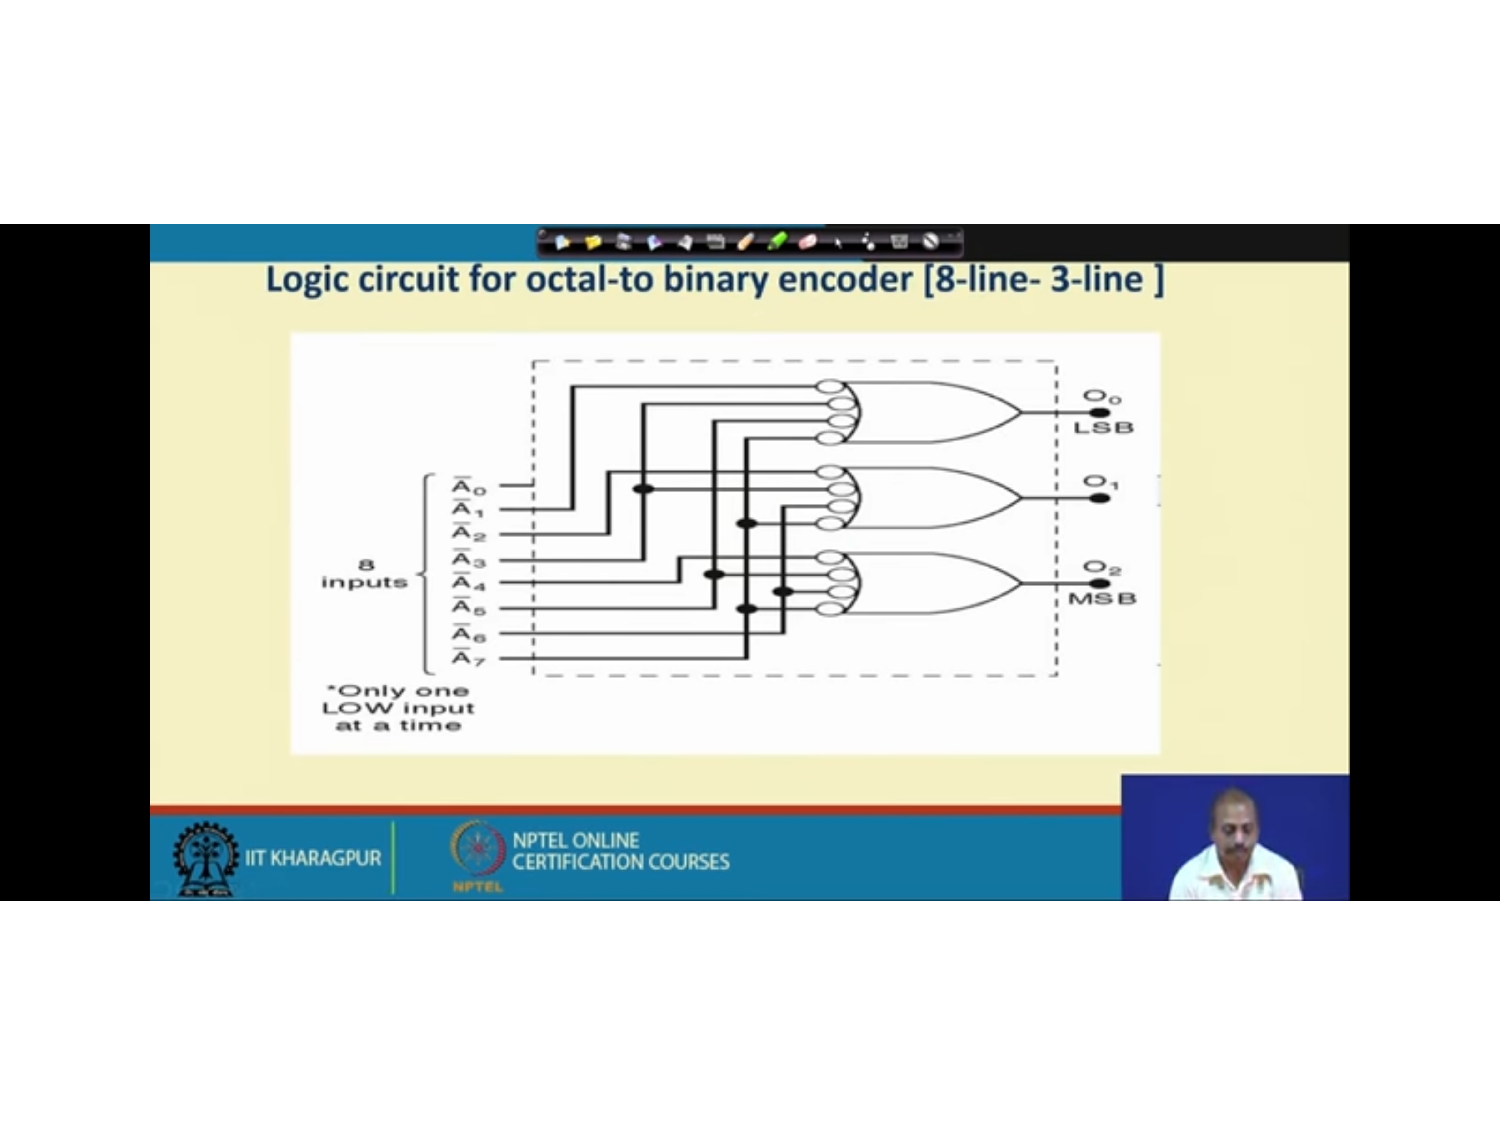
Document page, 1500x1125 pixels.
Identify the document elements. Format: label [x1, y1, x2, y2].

picture [0, 224, 1500, 901]
